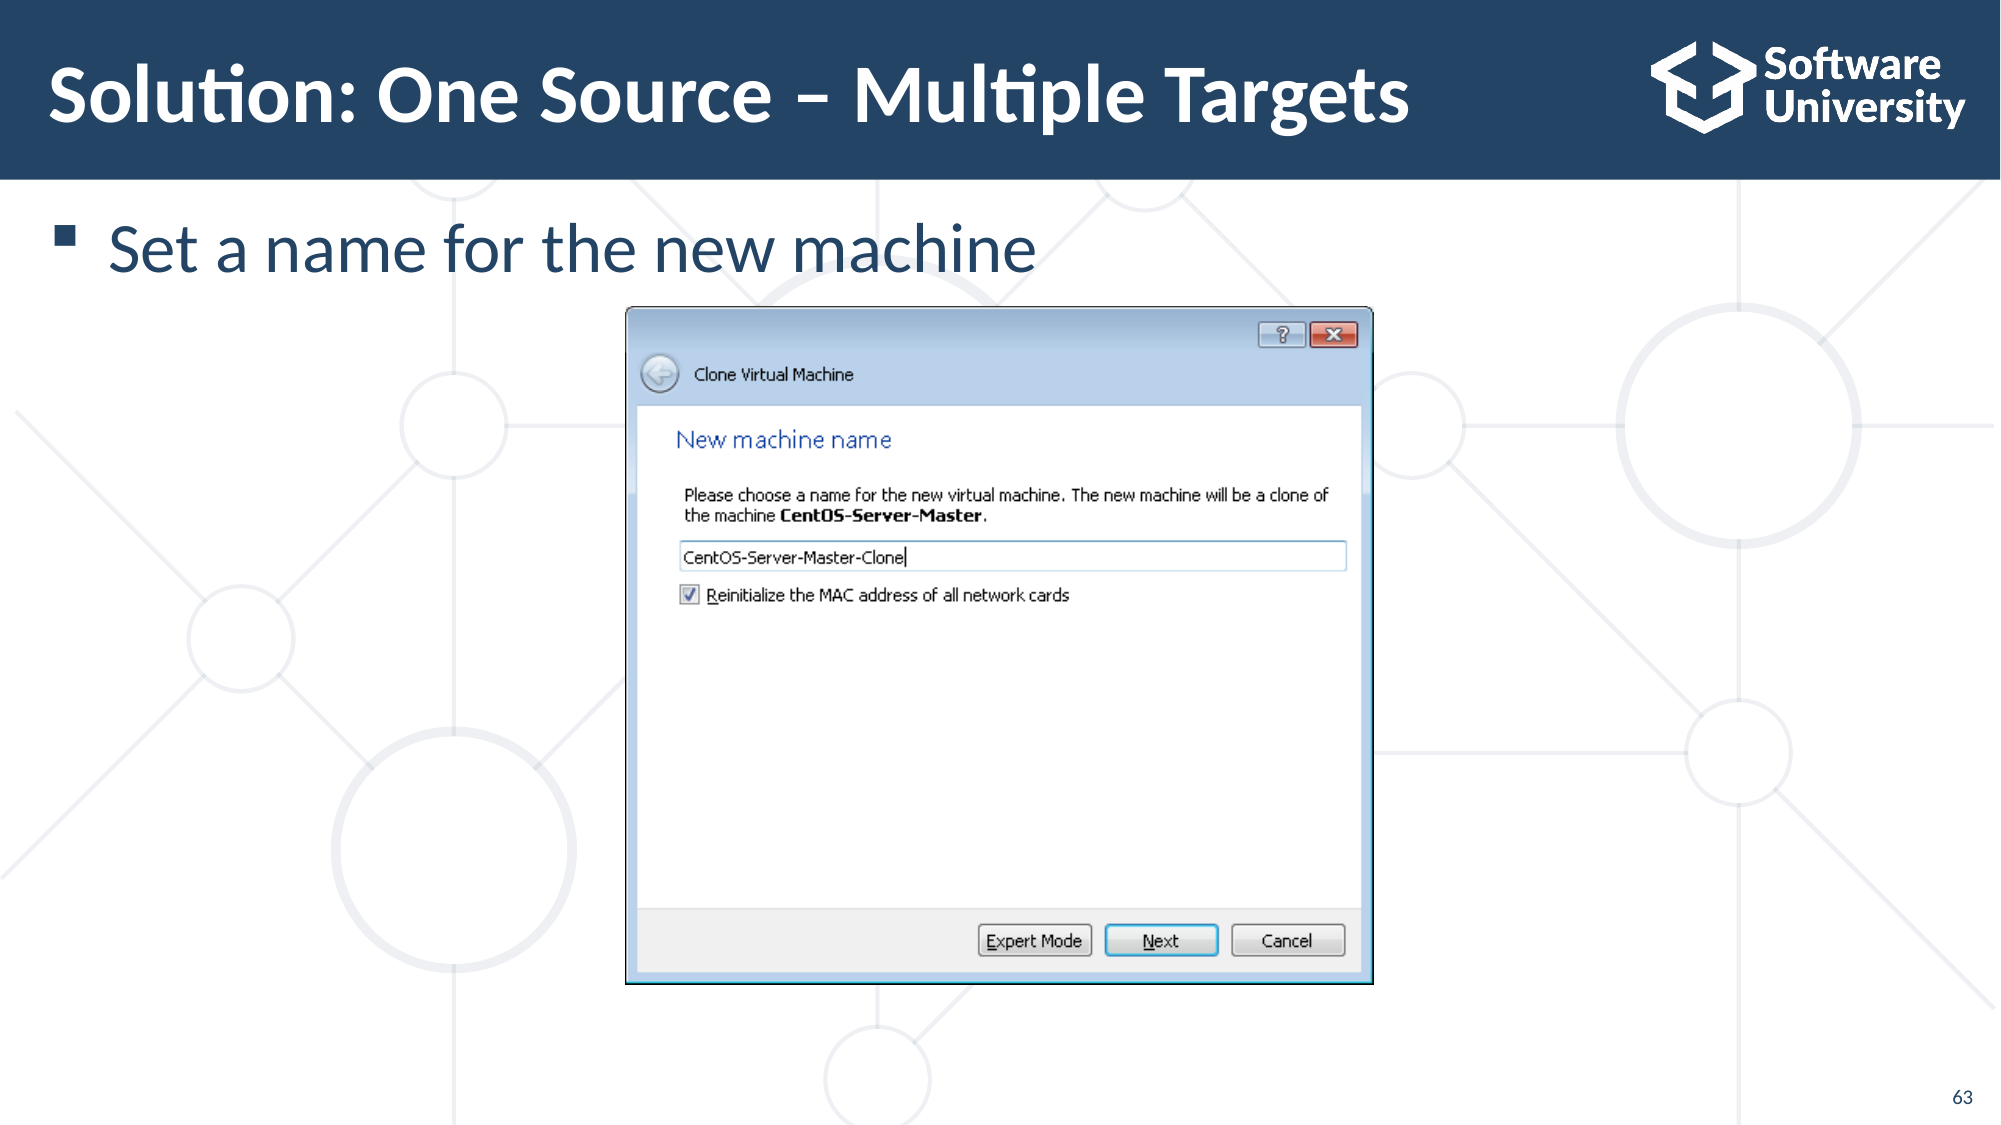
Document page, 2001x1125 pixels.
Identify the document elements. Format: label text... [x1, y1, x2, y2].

slide_number 63 [1927, 1067, 1989, 1117]
title Solution: One Source – Multiple Targets [31, 16, 1625, 162]
picture [1651, 41, 1966, 134]
picture [625, 306, 1375, 986]
list Set a name for the new machine [31, 196, 1970, 1104]
